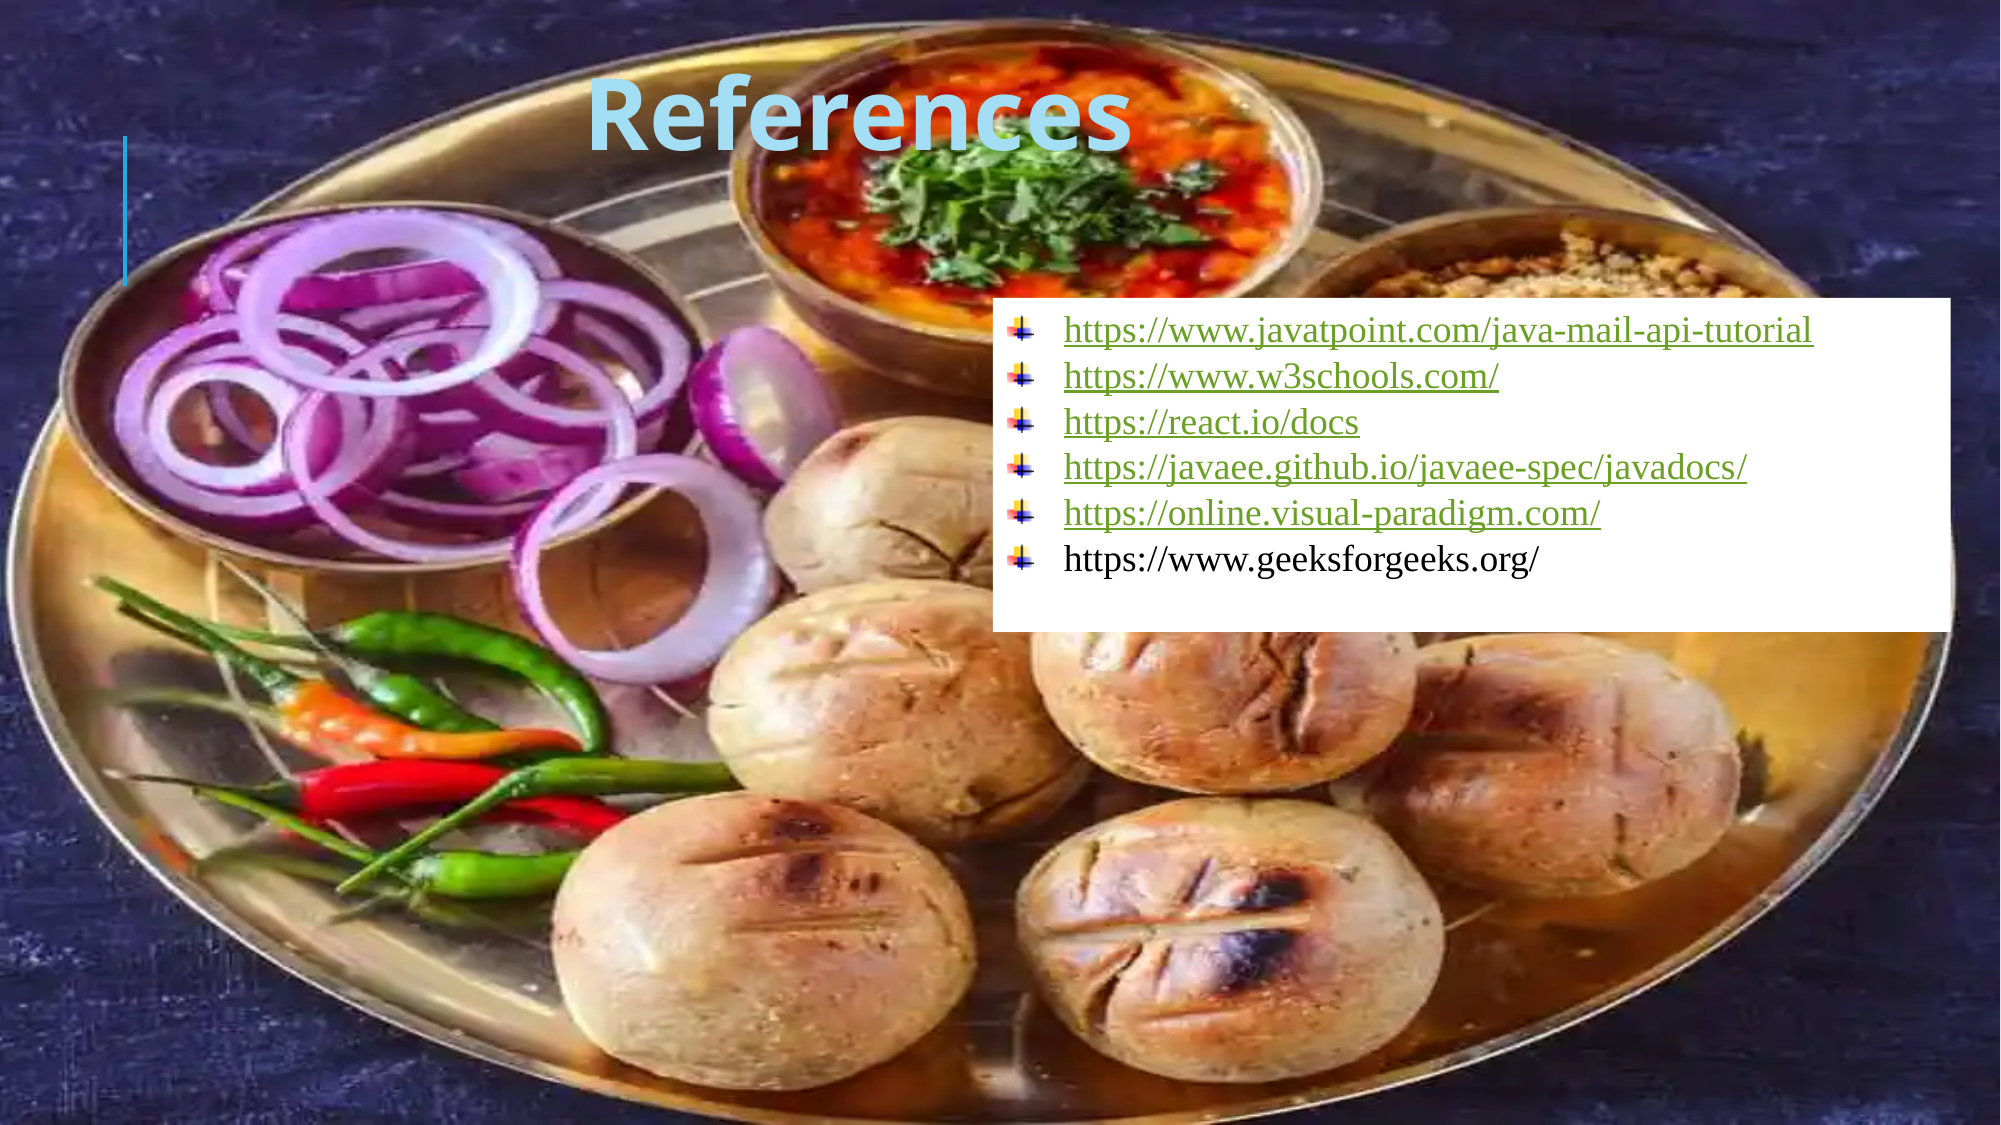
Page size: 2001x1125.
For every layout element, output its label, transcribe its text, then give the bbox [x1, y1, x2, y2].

text_box https://www.javatpoint.com/java-mail-api-tutorial https://www.w3schools.com/ https://react.io/docs https://javaee.github.io/javaee-spec/javadocs/ https://online.visual-paradigm.com/ https://www.geeksforgeeks.org/ [992, 297, 1951, 632]
text_box References [308, 43, 1483, 178]
picture [0, 0, 2001, 1125]
